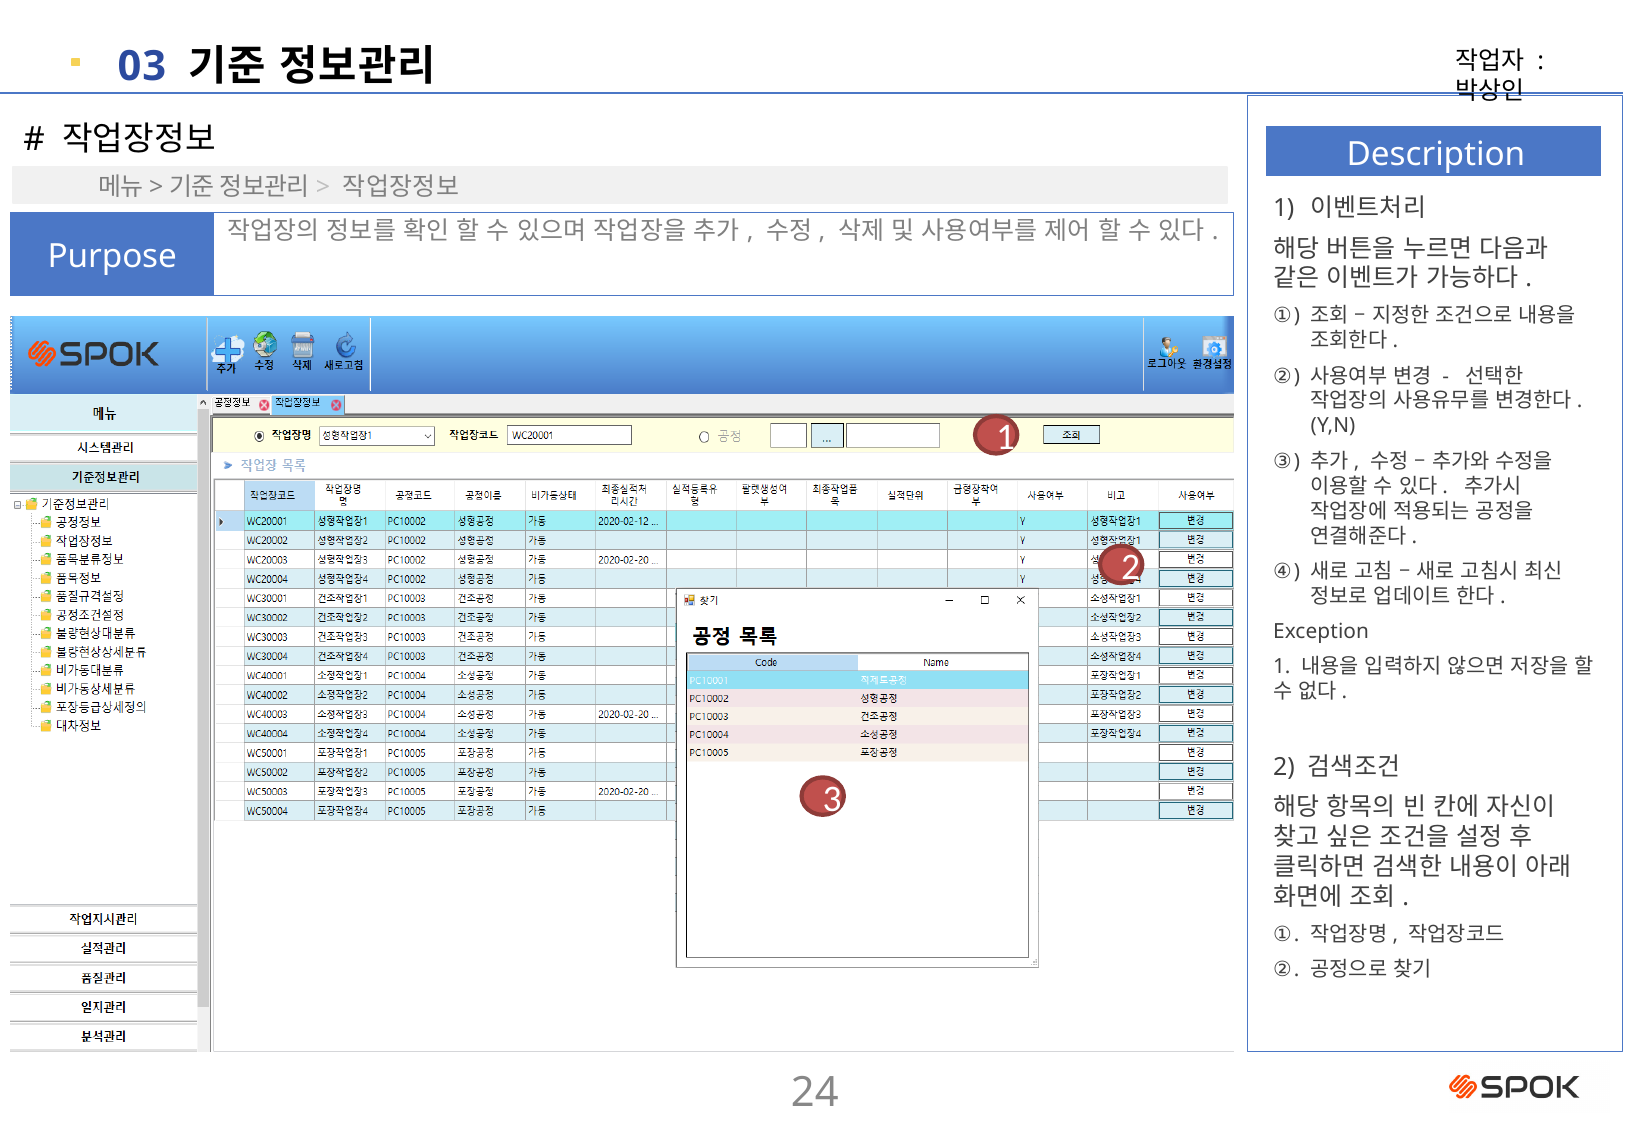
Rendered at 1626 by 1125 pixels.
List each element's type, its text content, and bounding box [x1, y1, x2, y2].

text_box 작업자 : 박상인 [1440, 37, 1625, 94]
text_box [11, 166, 1229, 205]
picture [9, 316, 1234, 1052]
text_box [71, 36, 451, 90]
slide_number 24 [781, 1064, 844, 1116]
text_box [0, 92, 1623, 1052]
picture [1449, 1060, 1610, 1114]
